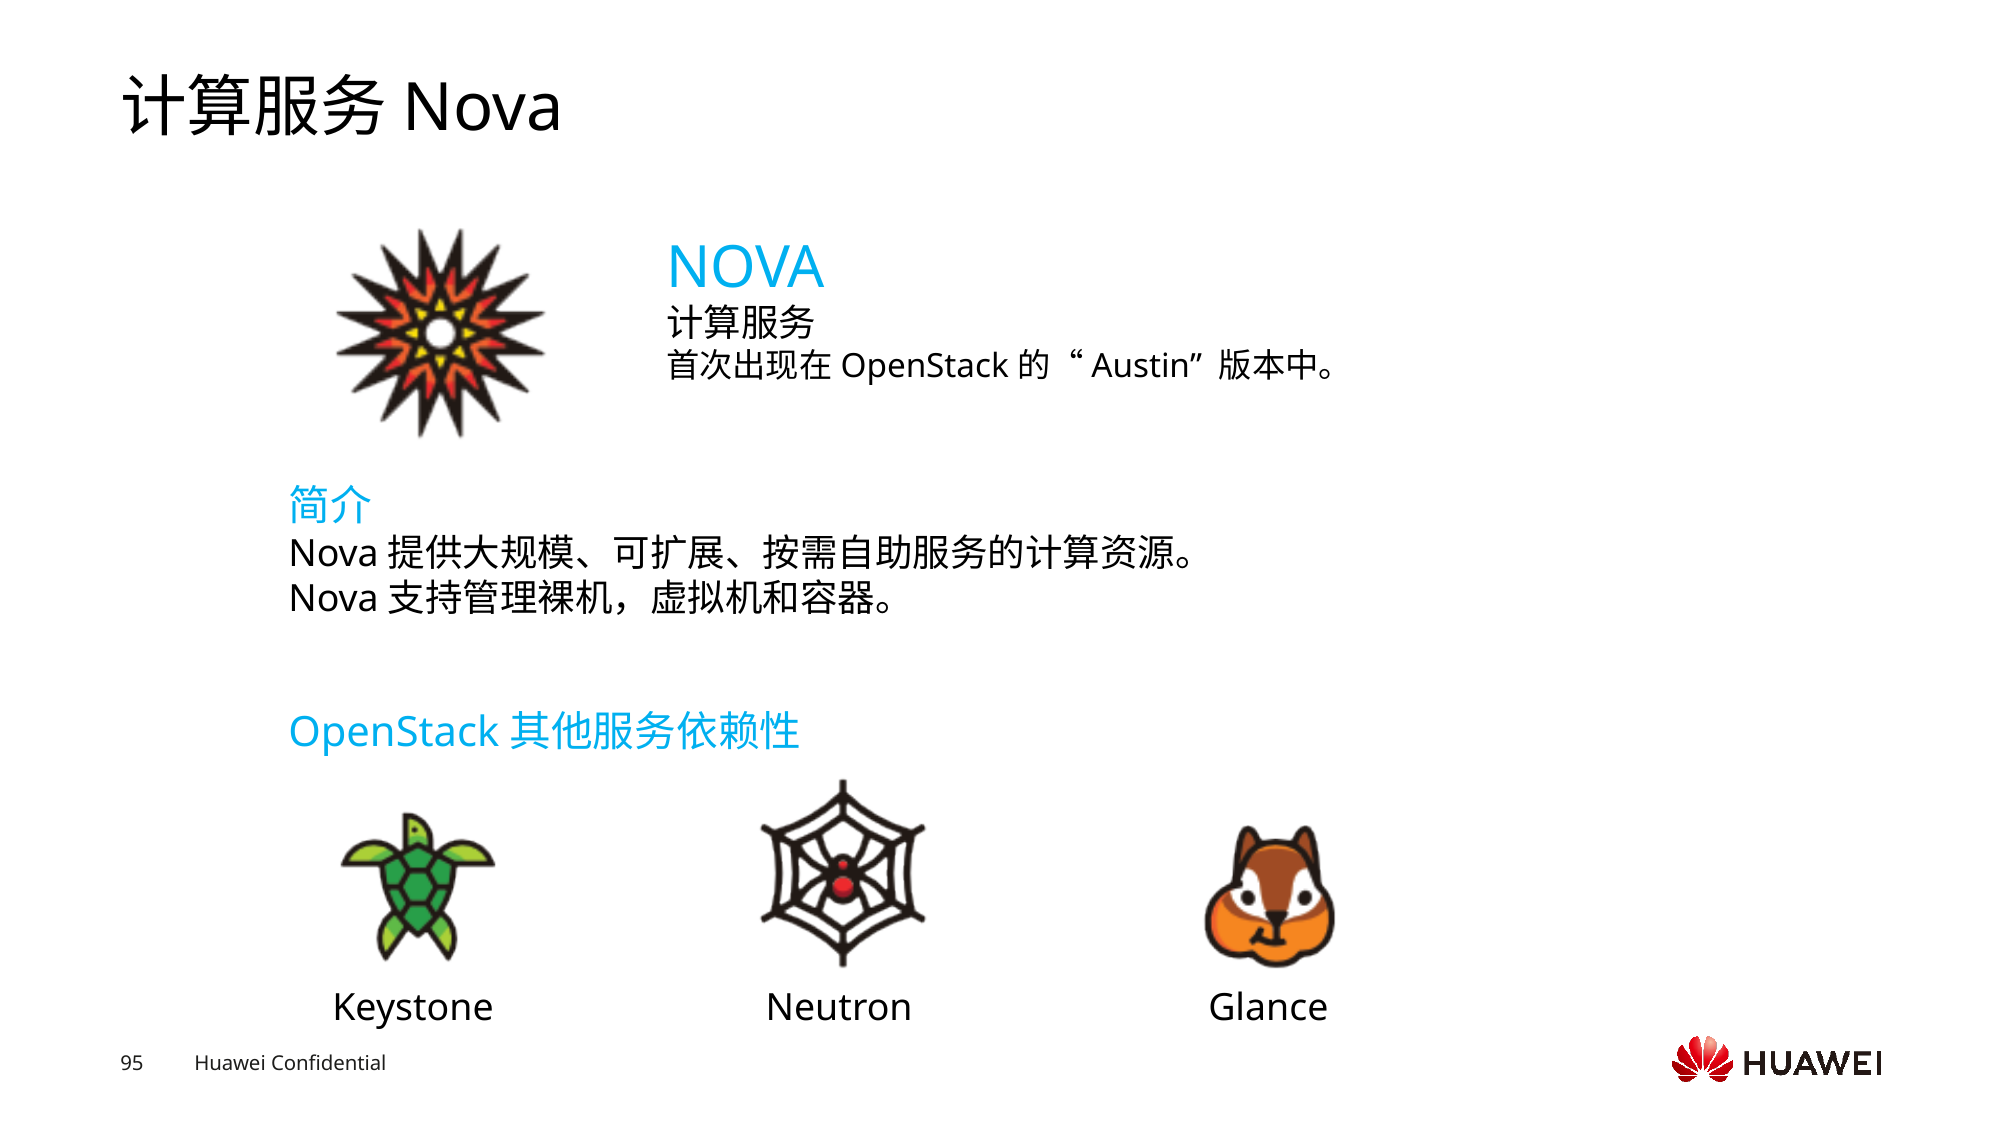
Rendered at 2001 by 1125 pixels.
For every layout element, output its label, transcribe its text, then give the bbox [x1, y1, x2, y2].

text_box NOVA 计算服务 首次出现在OpenStack的“Austin” 版本中。 [651, 221, 1390, 392]
text_box OpenStack其他服务依赖性 [273, 697, 1526, 763]
picture [273, 166, 611, 449]
text_box 简介 Nova提供大规模、可扩展、按需自助服务的计算资源。 Nova支持管理裸机，虚拟机和容器。 [273, 471, 1733, 627]
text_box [722, 772, 965, 1035]
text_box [1147, 772, 1390, 1035]
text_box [297, 772, 540, 1035]
title 计算服务Nova [120, 73, 1880, 155]
picture [1672, 1036, 1881, 1082]
